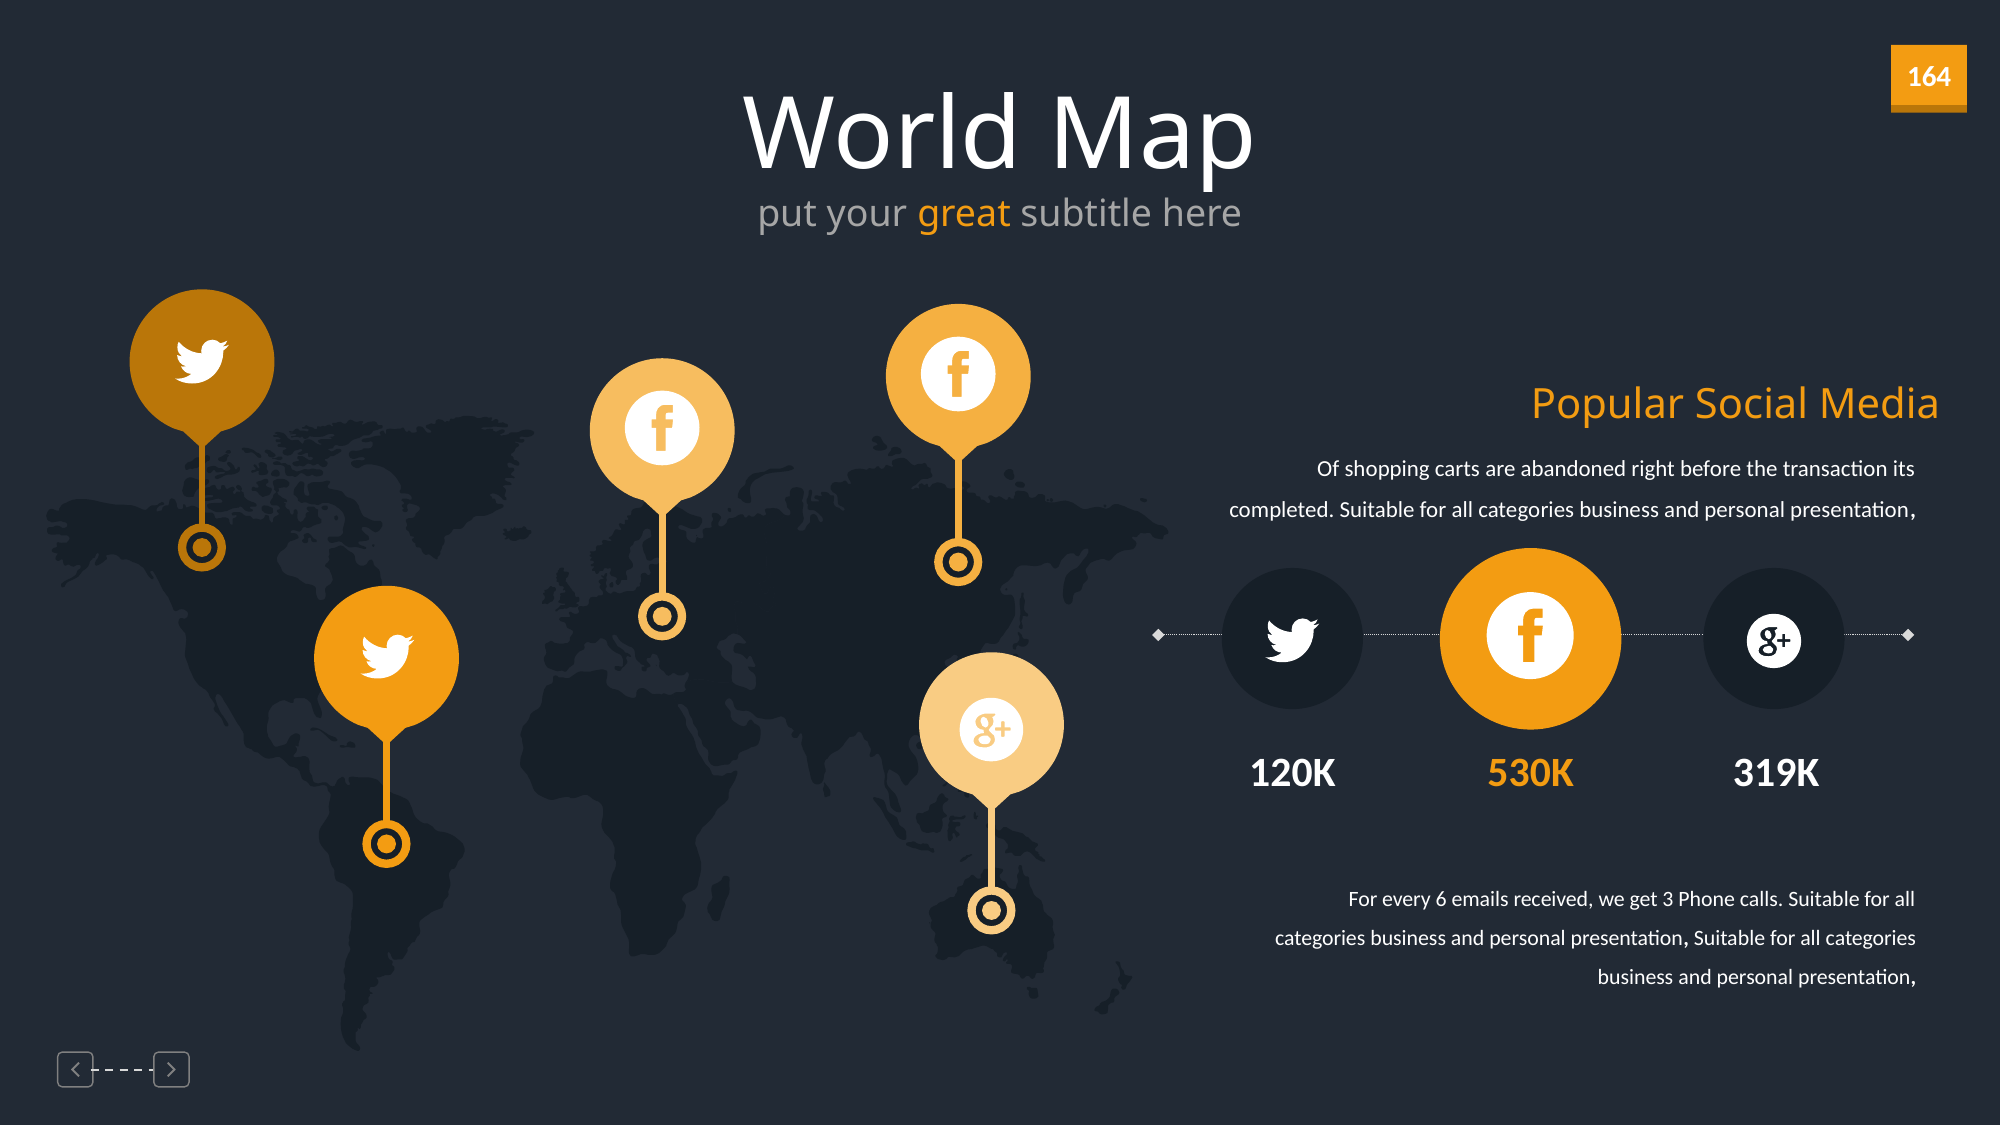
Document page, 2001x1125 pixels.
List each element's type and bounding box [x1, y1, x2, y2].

text_box [728, 61, 1272, 242]
text_box [1245, 863, 1931, 997]
text_box [1472, 737, 1589, 803]
text_box [1718, 737, 1835, 803]
text_box [46, 289, 1908, 1051]
text_box [1202, 369, 1956, 530]
text_box [1234, 737, 1351, 803]
